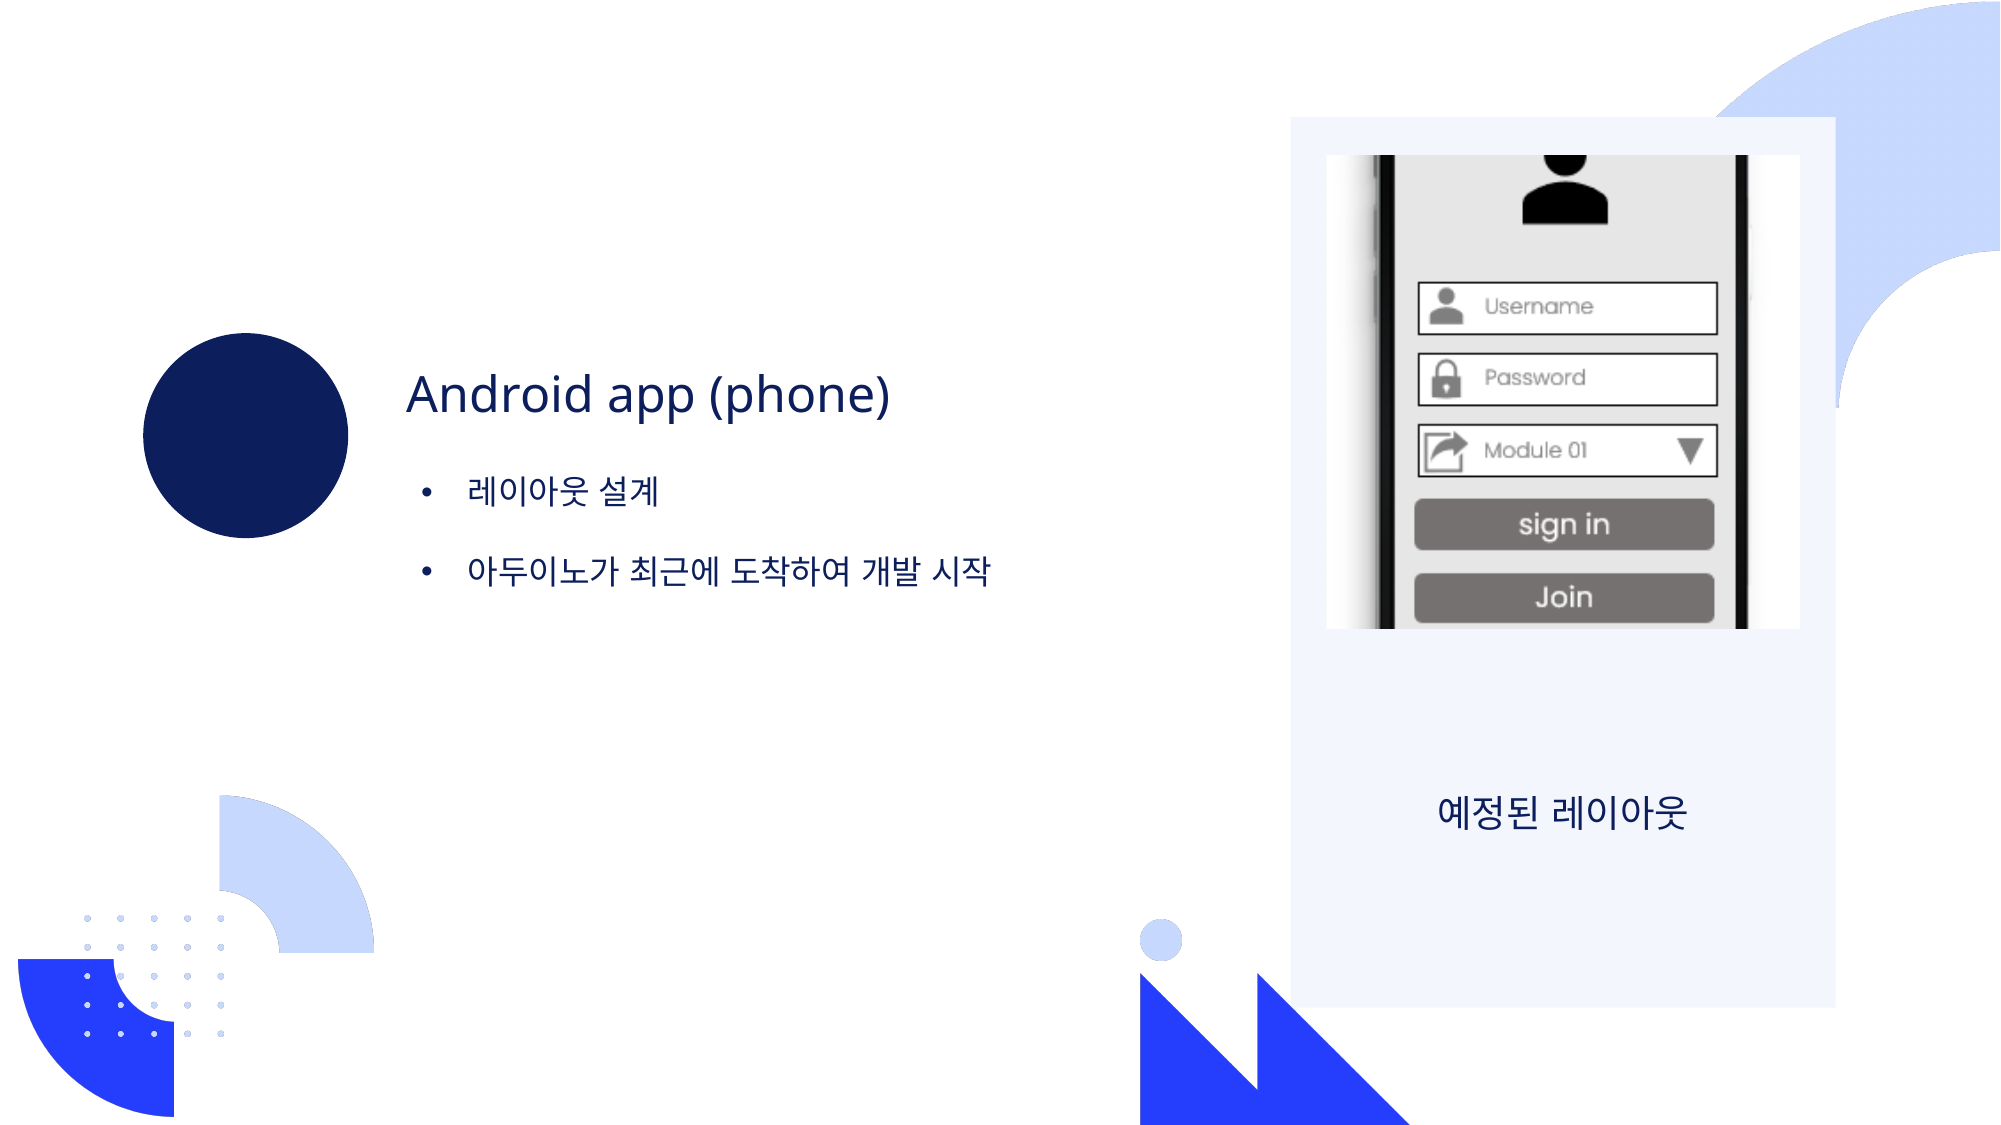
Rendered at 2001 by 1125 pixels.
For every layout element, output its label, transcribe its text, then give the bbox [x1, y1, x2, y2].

picture [1140, 973, 1410, 1125]
picture [1140, 919, 1182, 961]
picture [1326, 154, 1800, 629]
text_box 레이아웃 설계 아두이노가 최근에 도착하여 개발 시작 [406, 464, 1206, 679]
text_box [143, 333, 349, 539]
text_box 예정된 레이아웃 [1355, 782, 1771, 843]
picture [18, 796, 374, 1117]
picture [1590, 2, 2001, 407]
text_box Android app (phone) [392, 354, 1206, 430]
